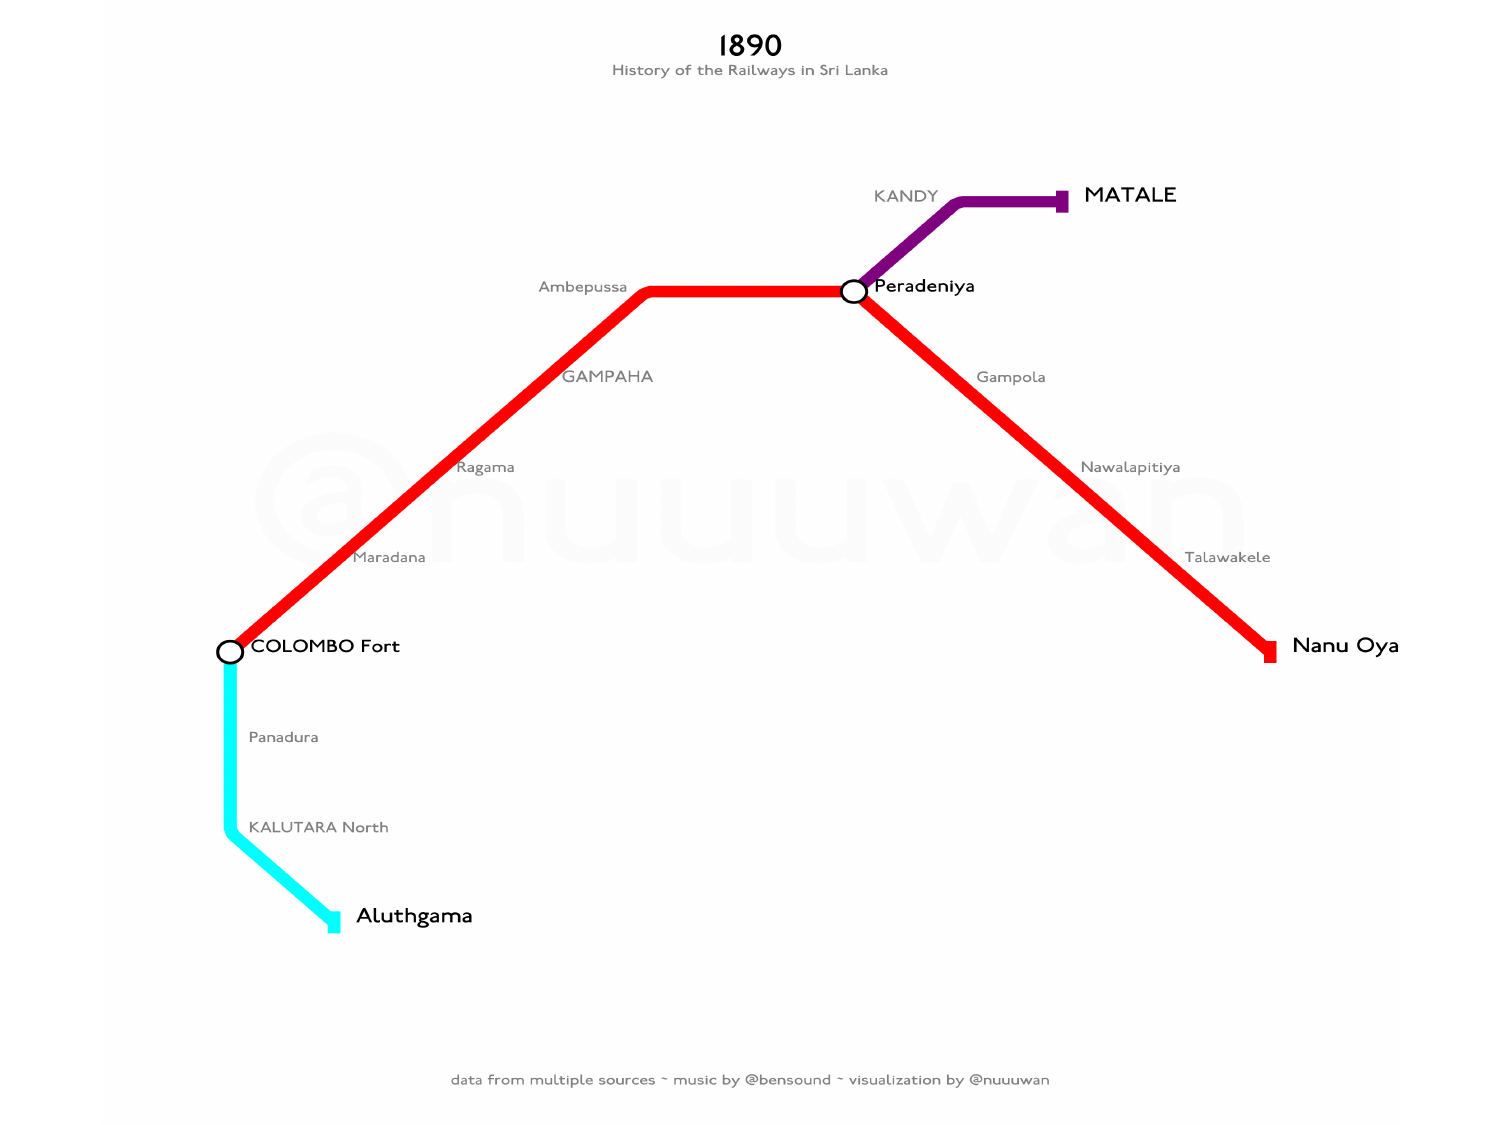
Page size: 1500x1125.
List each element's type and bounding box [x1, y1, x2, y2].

picture [100, 0, 1400, 1125]
